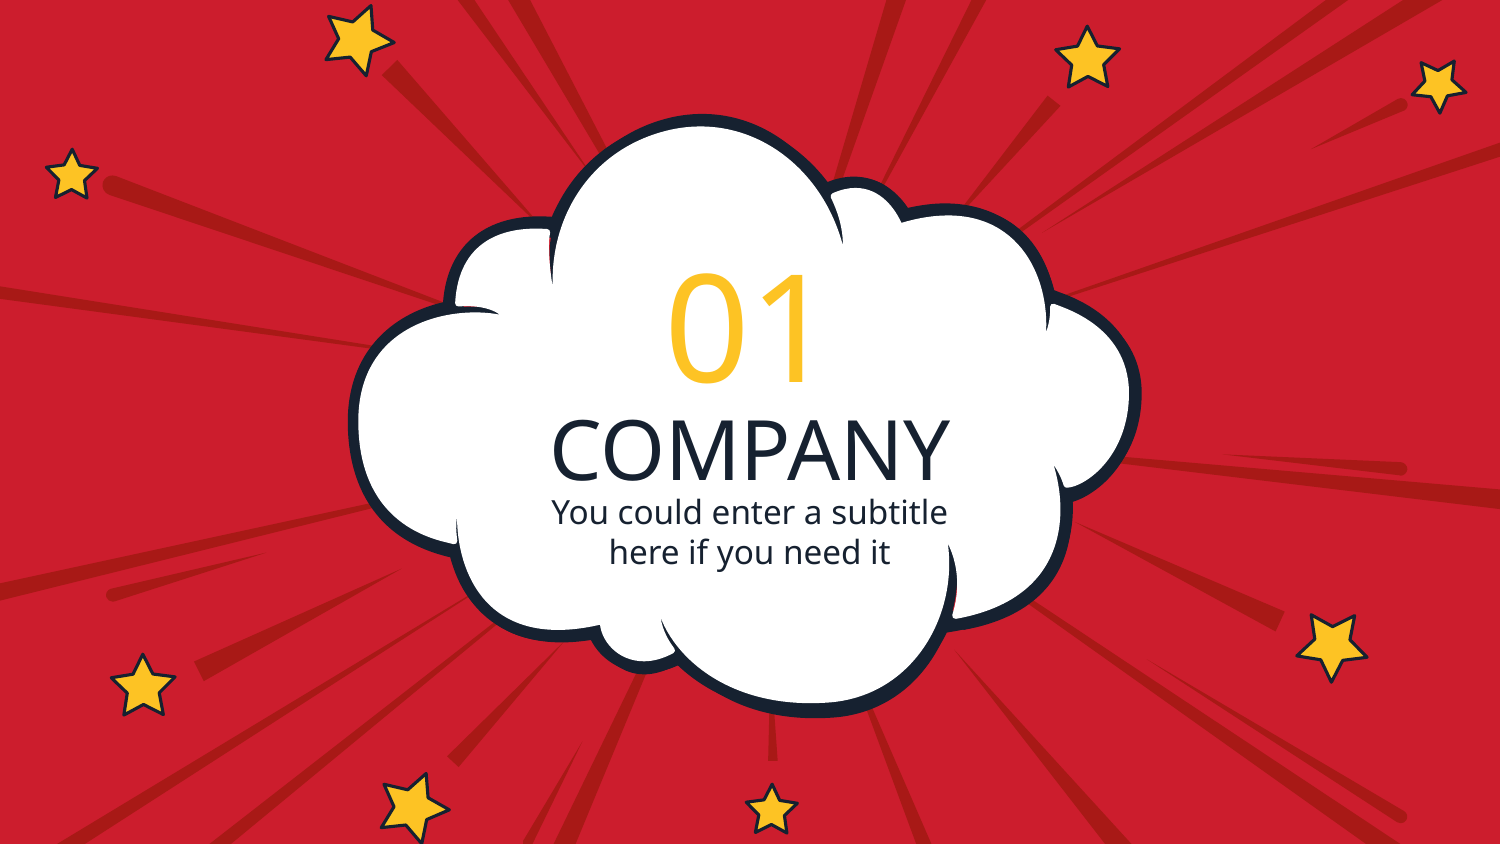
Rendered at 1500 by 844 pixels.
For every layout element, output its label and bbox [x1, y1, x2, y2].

text_box [0, 0, 1500, 844]
